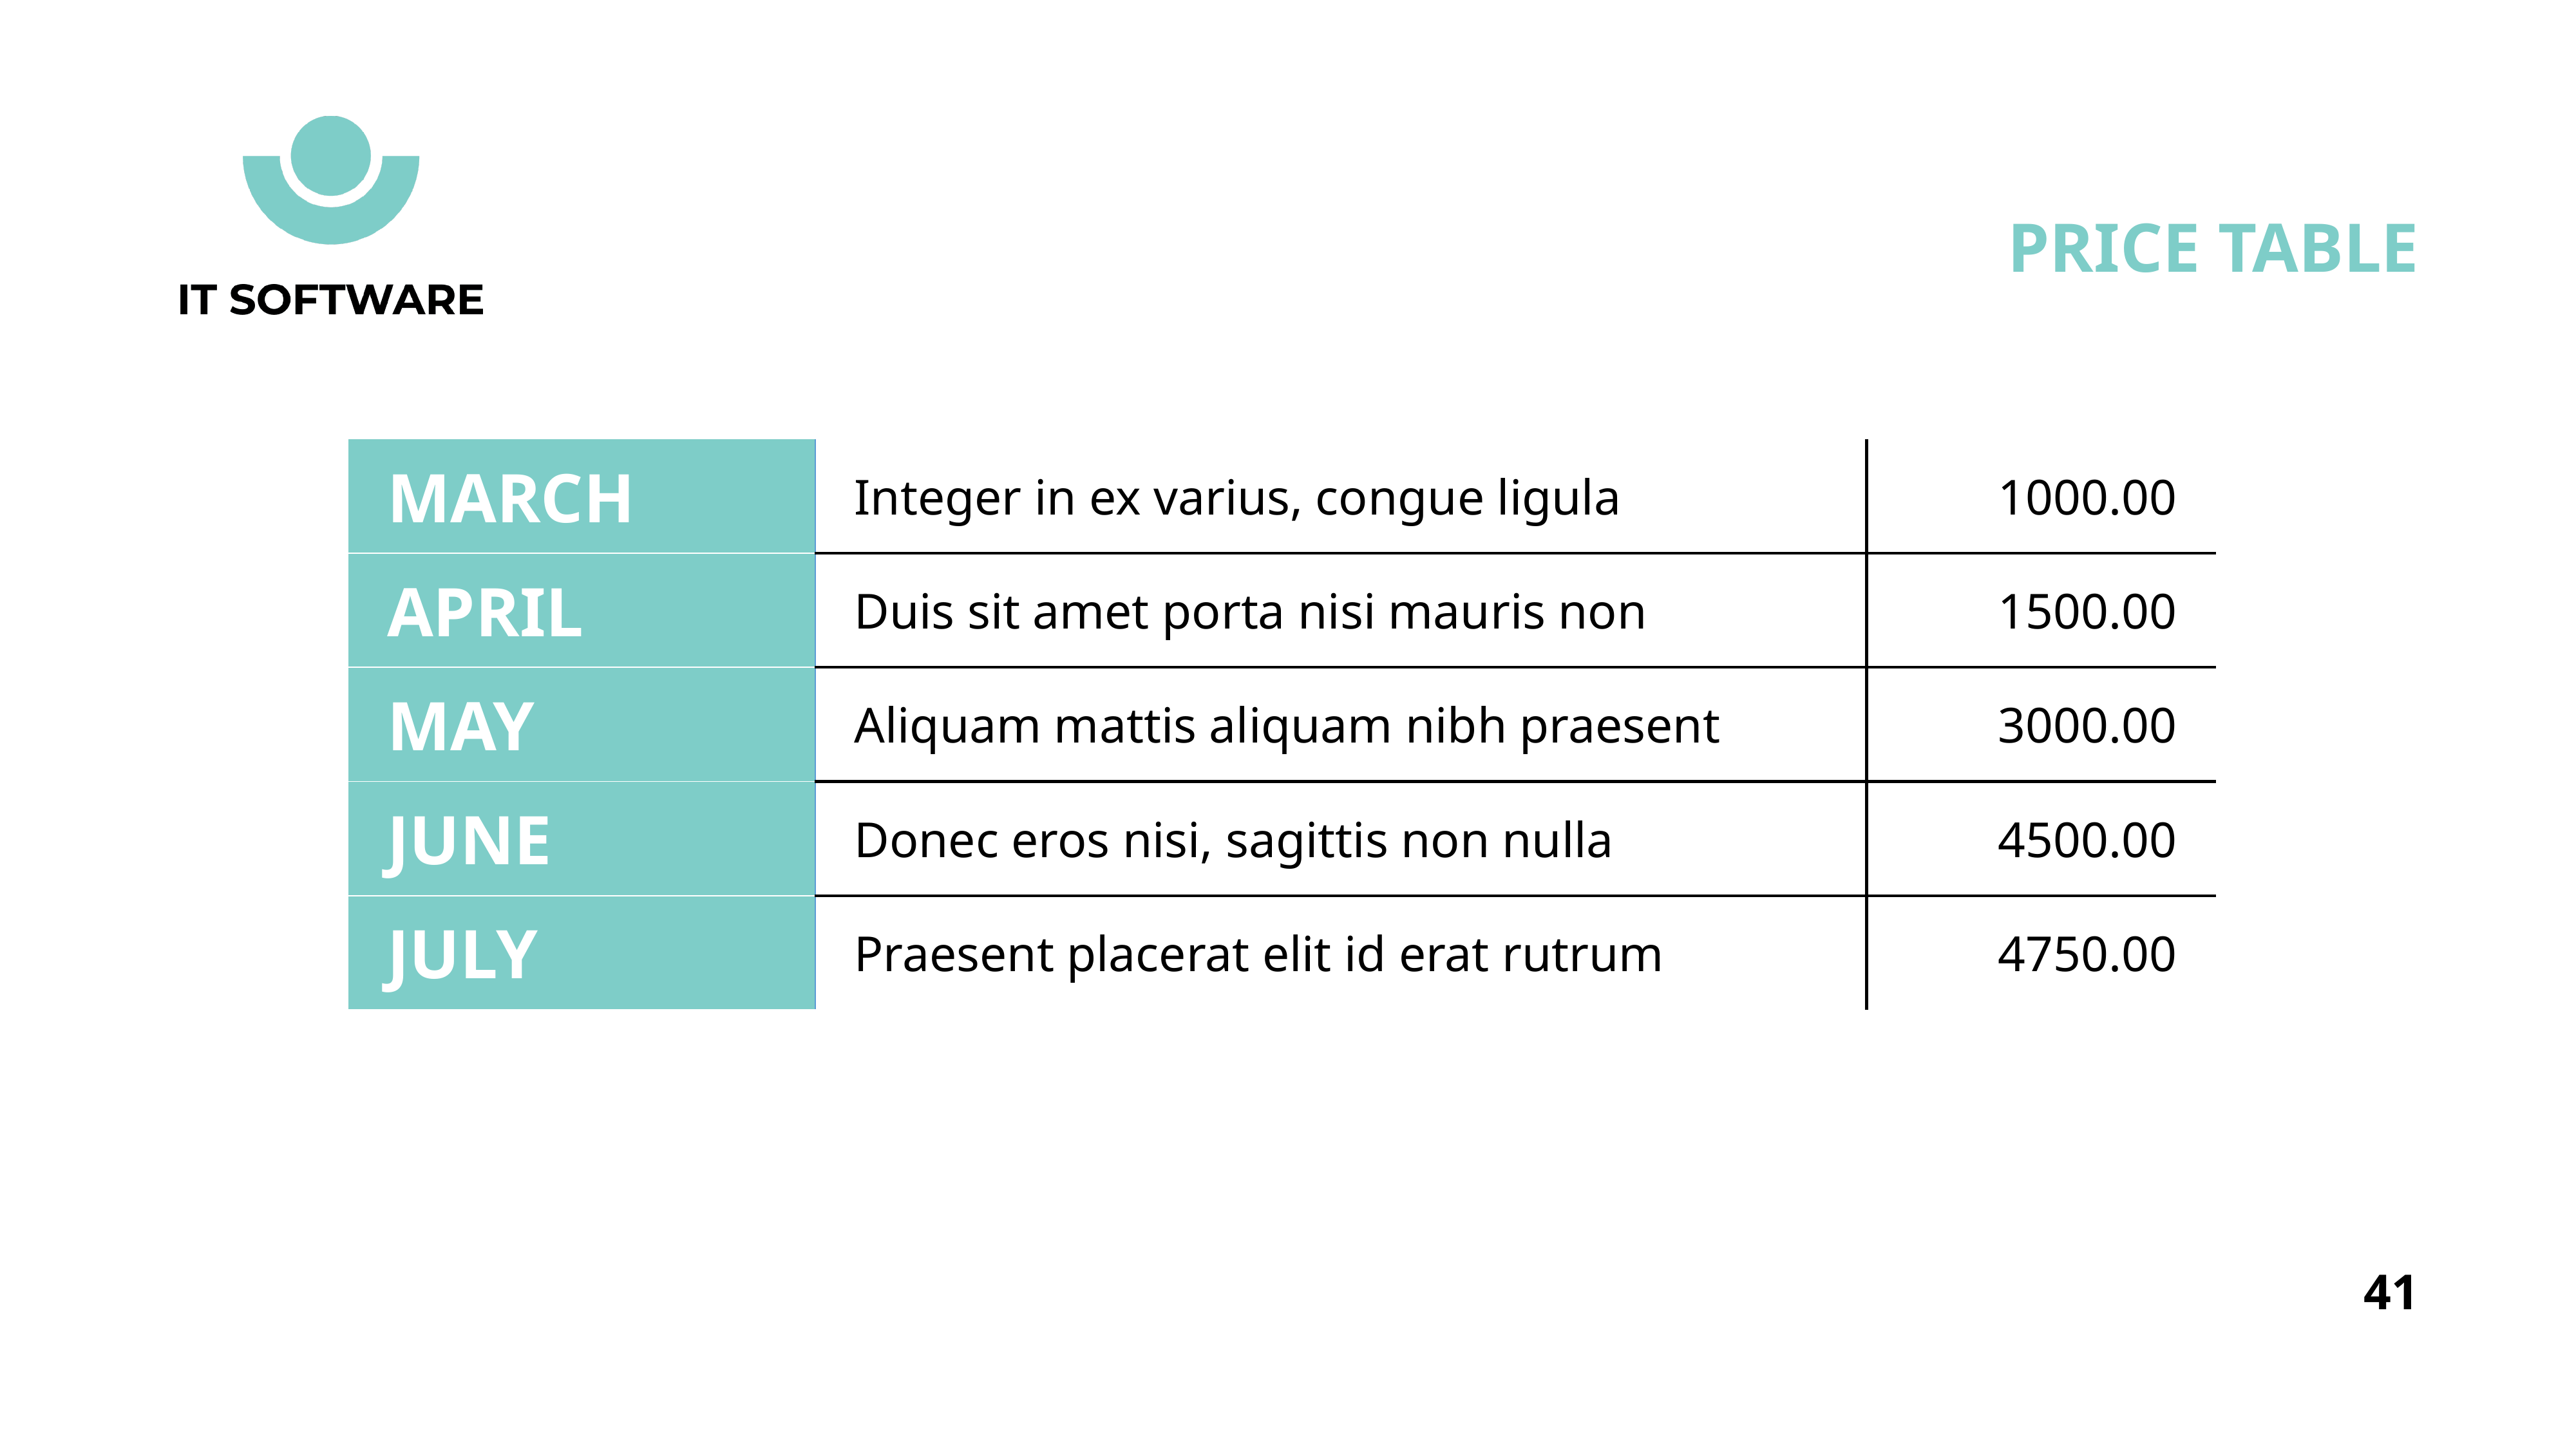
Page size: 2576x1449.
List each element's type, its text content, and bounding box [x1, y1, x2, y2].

table_cell May [348, 668, 815, 781]
table_cell Praesent placerat elit id erat rutrum [816, 897, 1865, 1010]
picture [176, 116, 485, 325]
table_cell Aliquam mattis aliquam nibh praesent [816, 668, 1865, 780]
table_cell 4750.00 [1868, 897, 2216, 1010]
table_cell June [348, 782, 815, 895]
table_cell 4500.00 [1868, 783, 2216, 895]
table_cell 1500.00 [1868, 554, 2216, 666]
table_cell April [348, 554, 815, 667]
table_header March [348, 439, 815, 553]
table_header 1000.00 [1868, 439, 2216, 552]
table_cell Donec eros nisi, sagittis non nulla [816, 783, 1865, 895]
table_cell Duis sit amet porta nisi mauris non [816, 554, 1865, 666]
table_cell July [348, 896, 815, 1009]
slide_number 41 [2340, 1256, 2429, 1333]
table_cell 3000.00 [1868, 668, 2216, 780]
table_header Integer in ex varius, congue ligula [816, 439, 1865, 552]
list Price table [1942, 200, 2429, 292]
